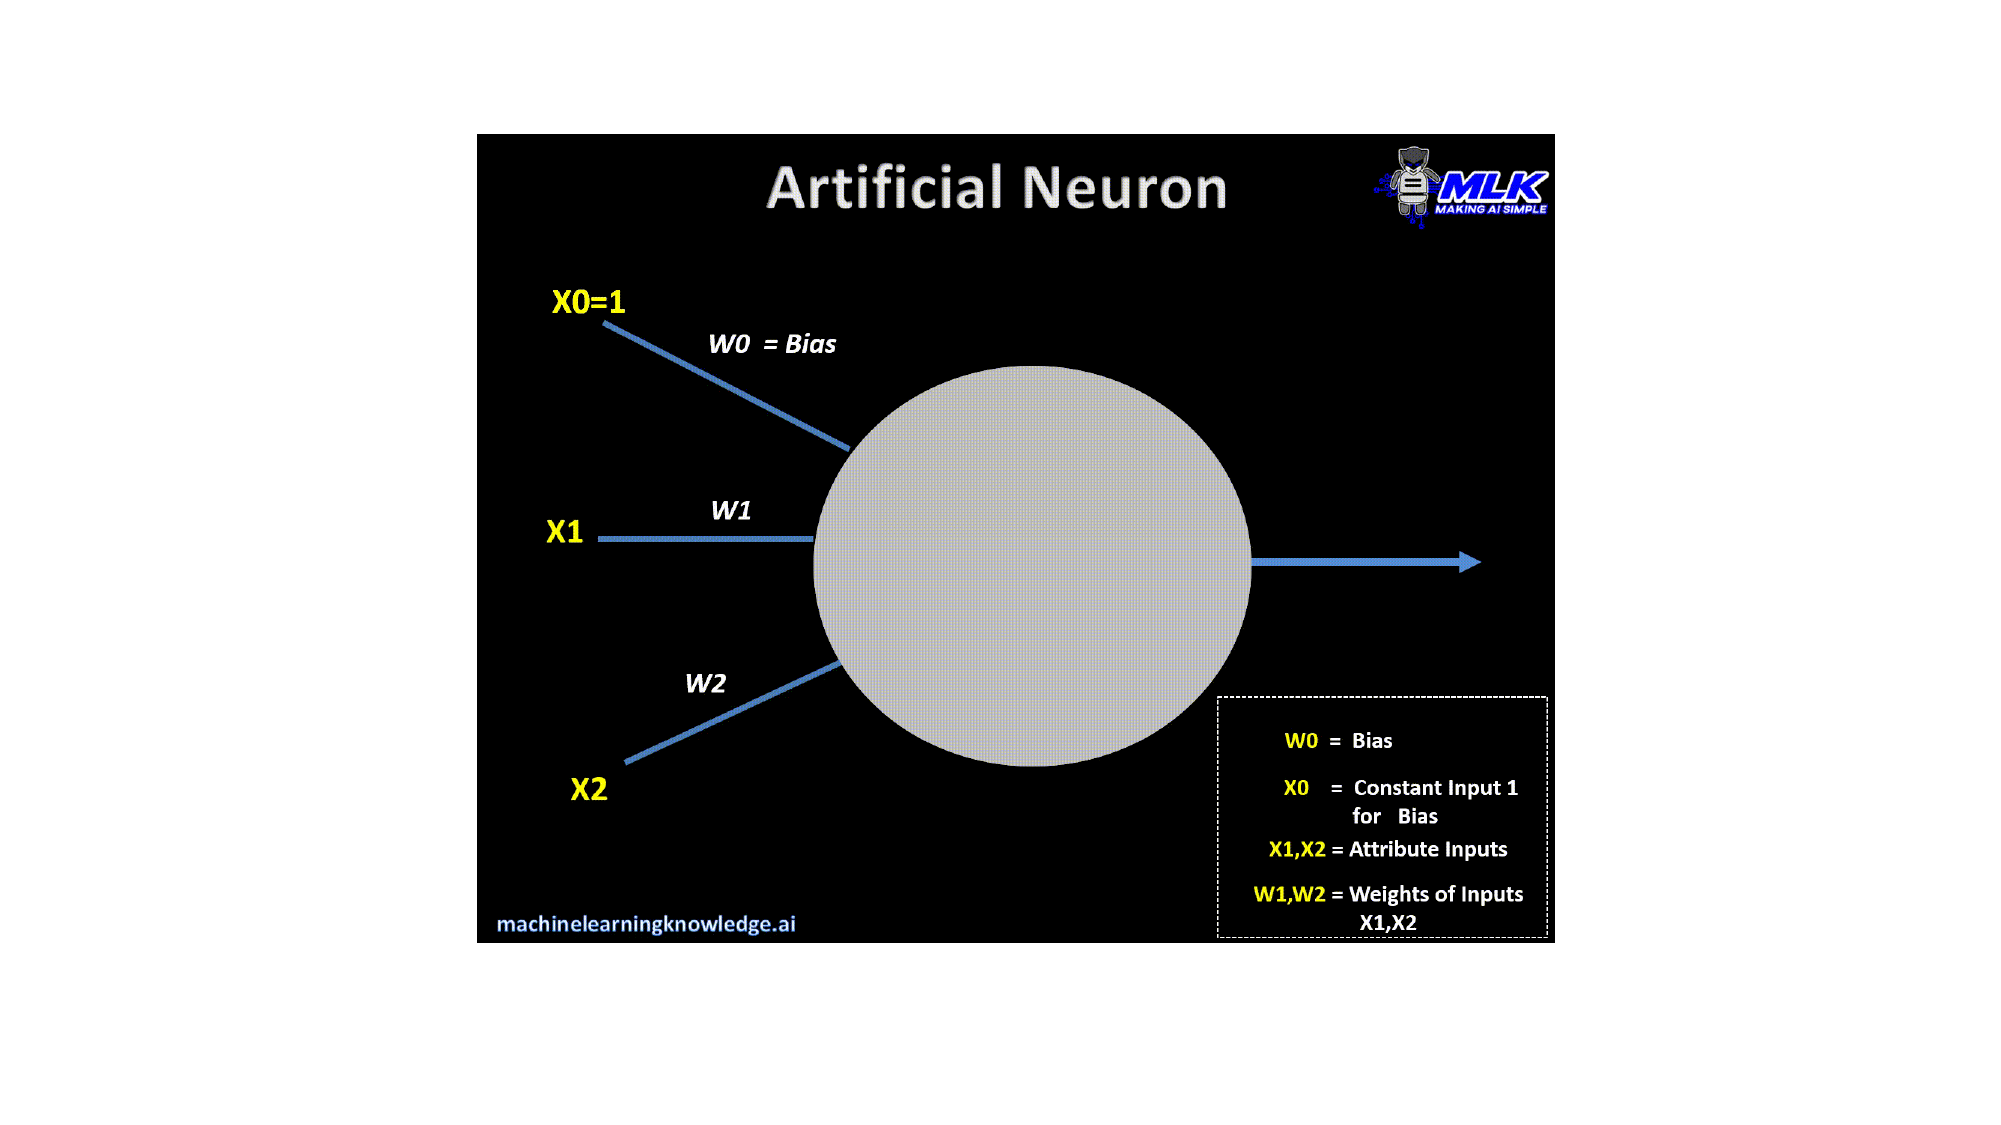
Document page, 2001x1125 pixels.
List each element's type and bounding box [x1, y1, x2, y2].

list [477, 134, 1555, 943]
